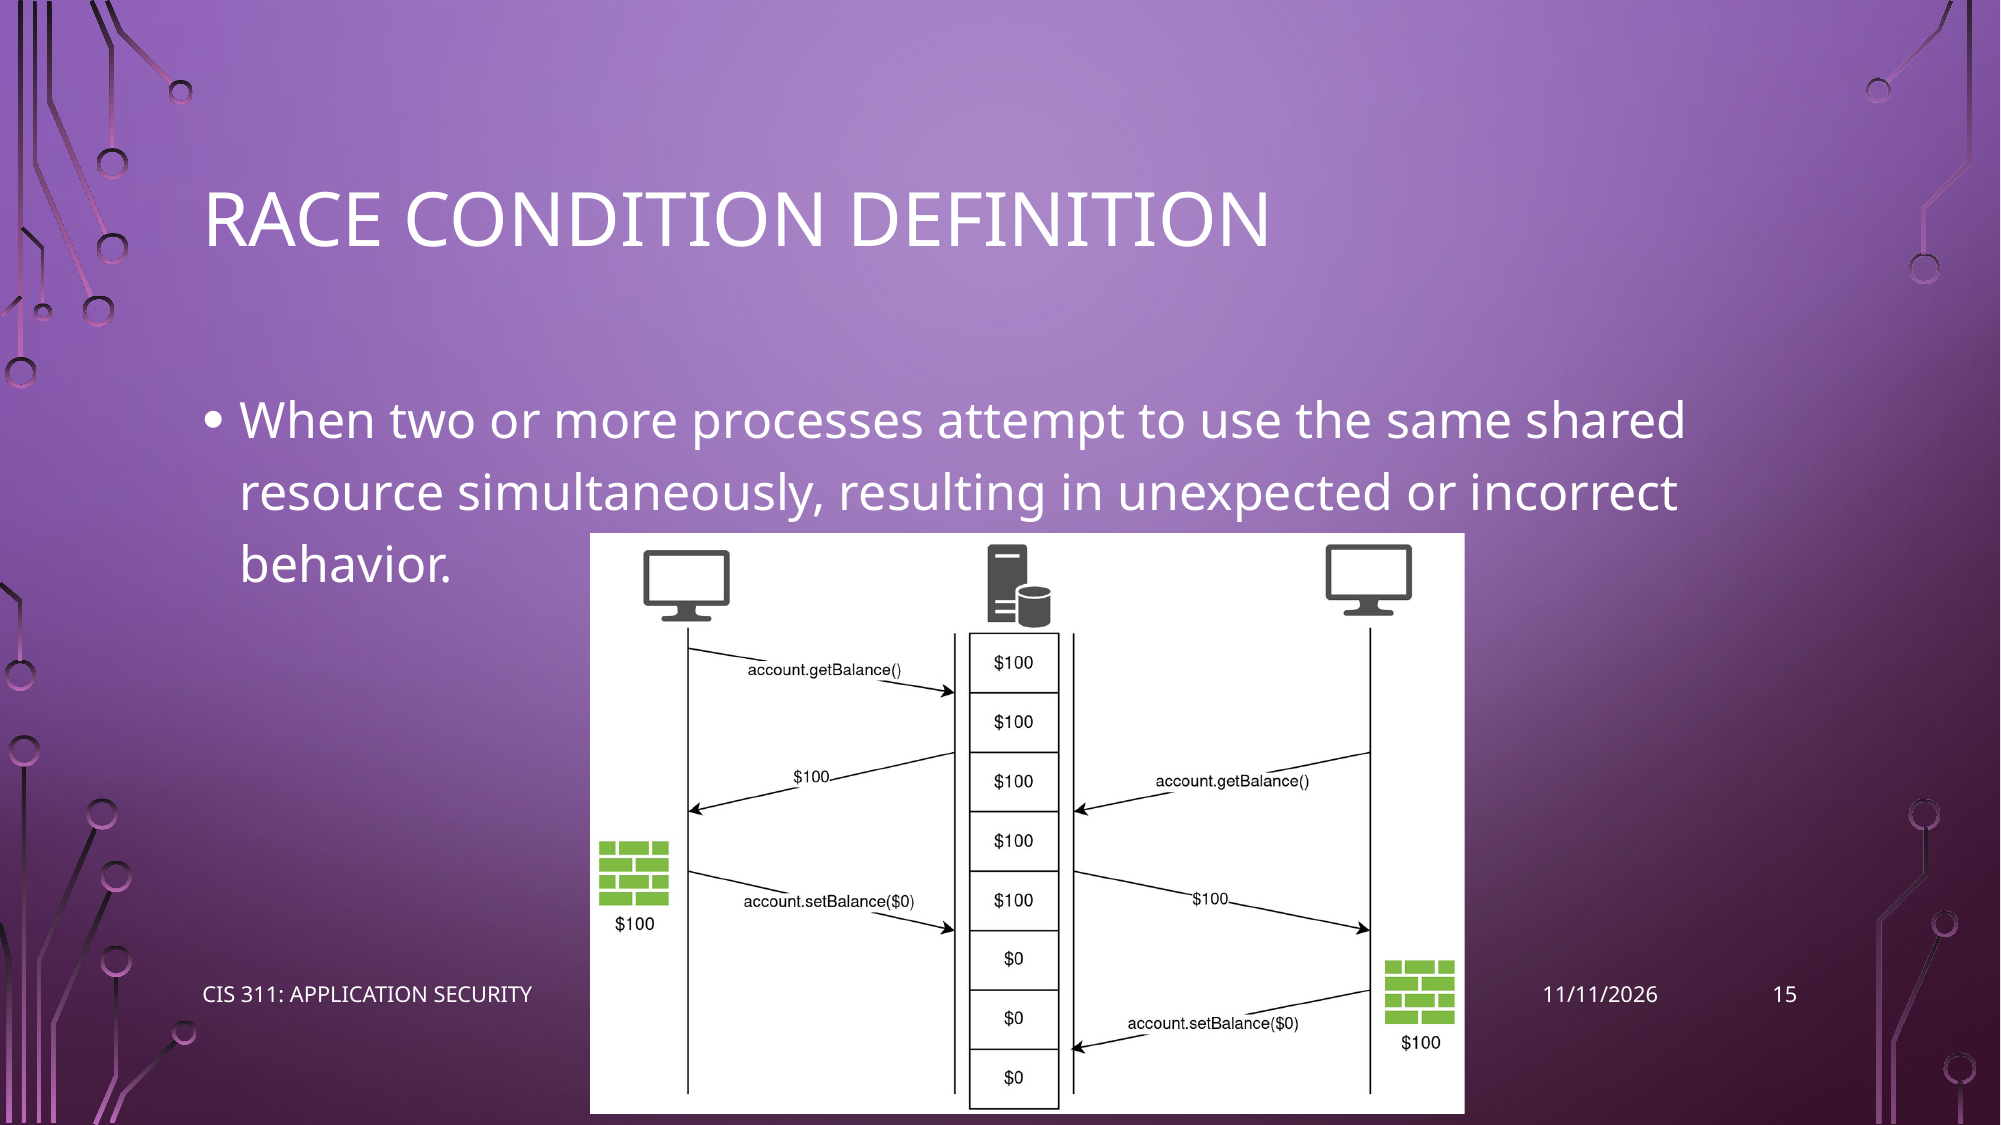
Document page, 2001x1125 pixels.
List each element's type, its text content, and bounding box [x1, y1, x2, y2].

list When two or more processes attempt to use the same shared resource simultaneously, resulting in unexpected or incorrect behavior. [187, 369, 1813, 950]
slide_number 15 [1685, 965, 1813, 1025]
title Race Condition Definition [187, 101, 1813, 344]
picture [589, 533, 1465, 1114]
footer CIS 311: Application Security [187, 965, 589, 1025]
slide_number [1465, 965, 1674, 1025]
